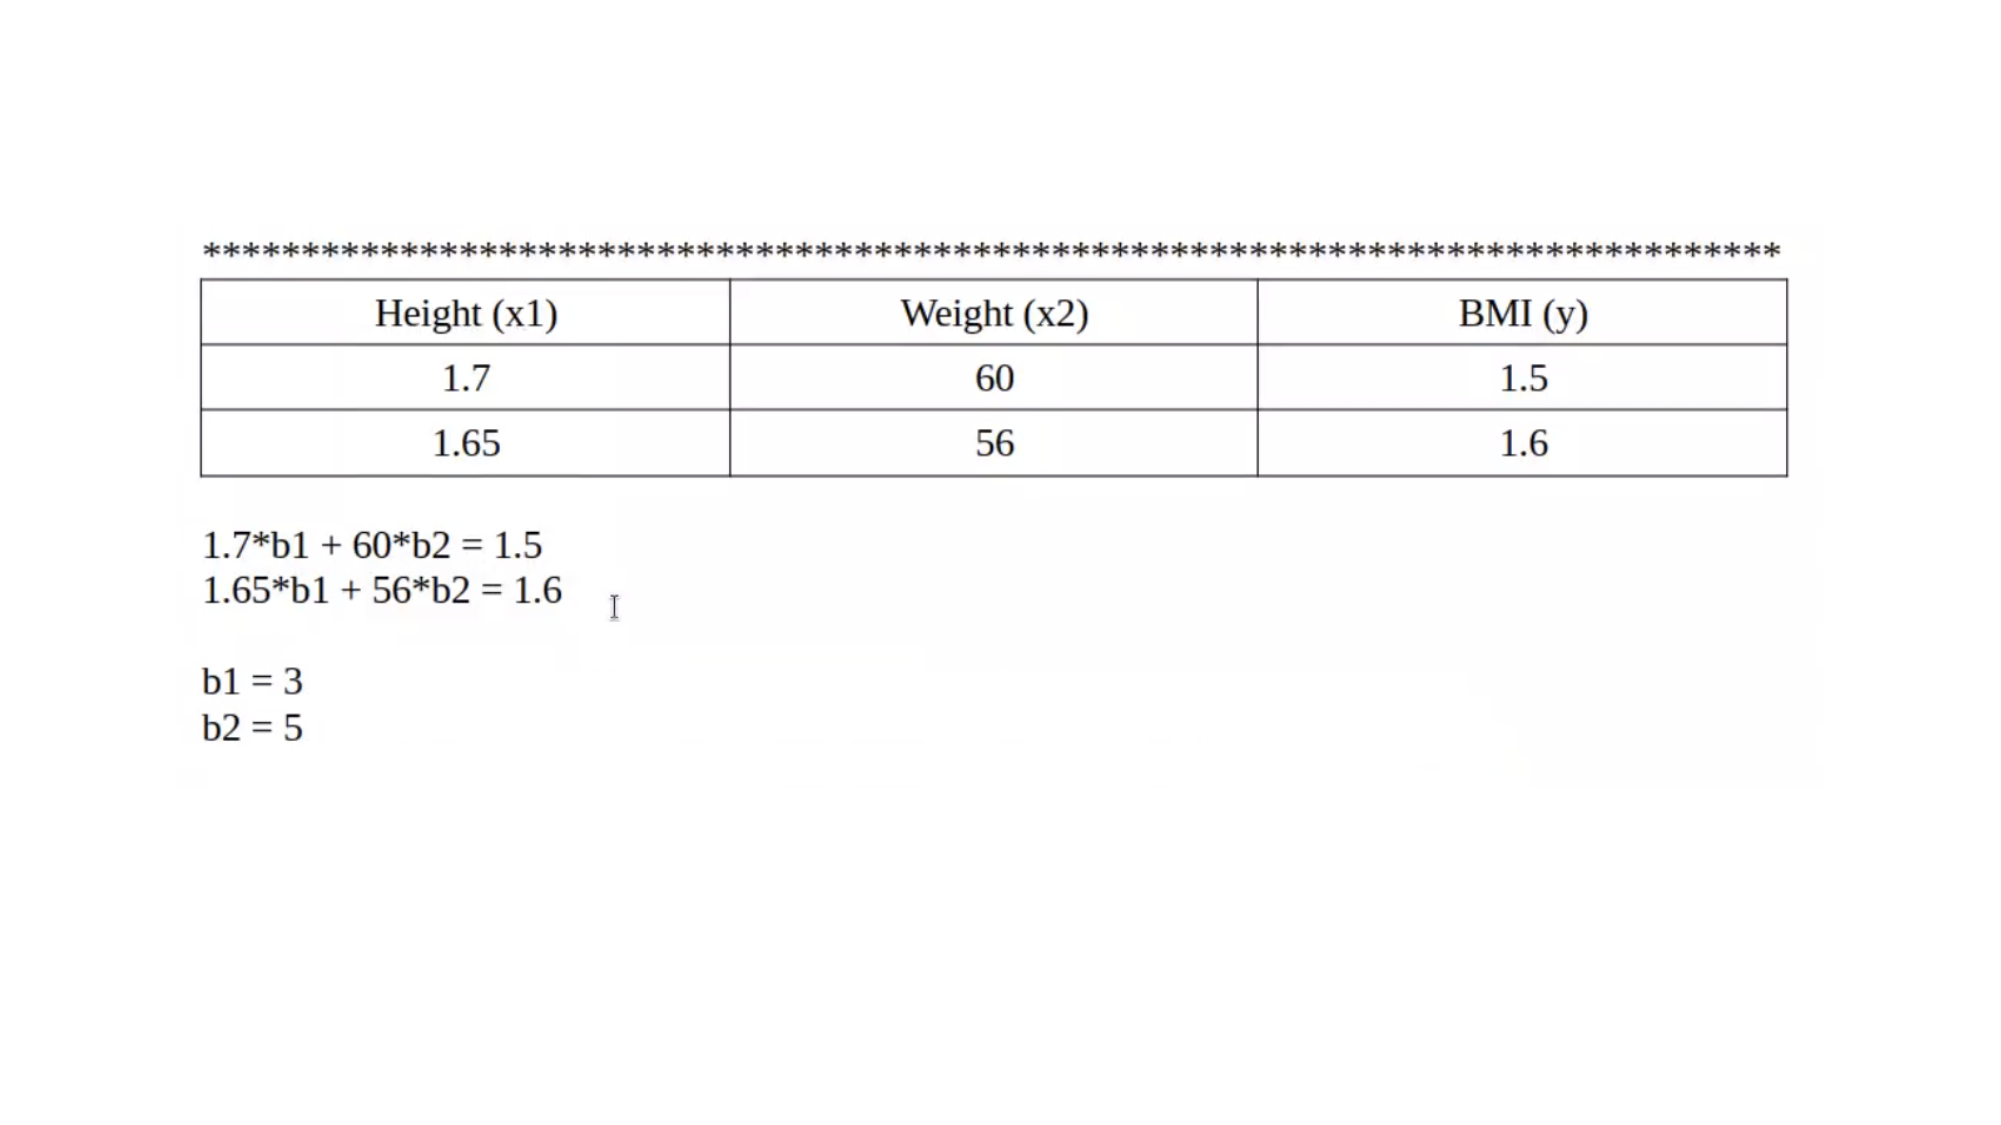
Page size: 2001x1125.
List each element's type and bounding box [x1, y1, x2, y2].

picture [175, 224, 1825, 788]
